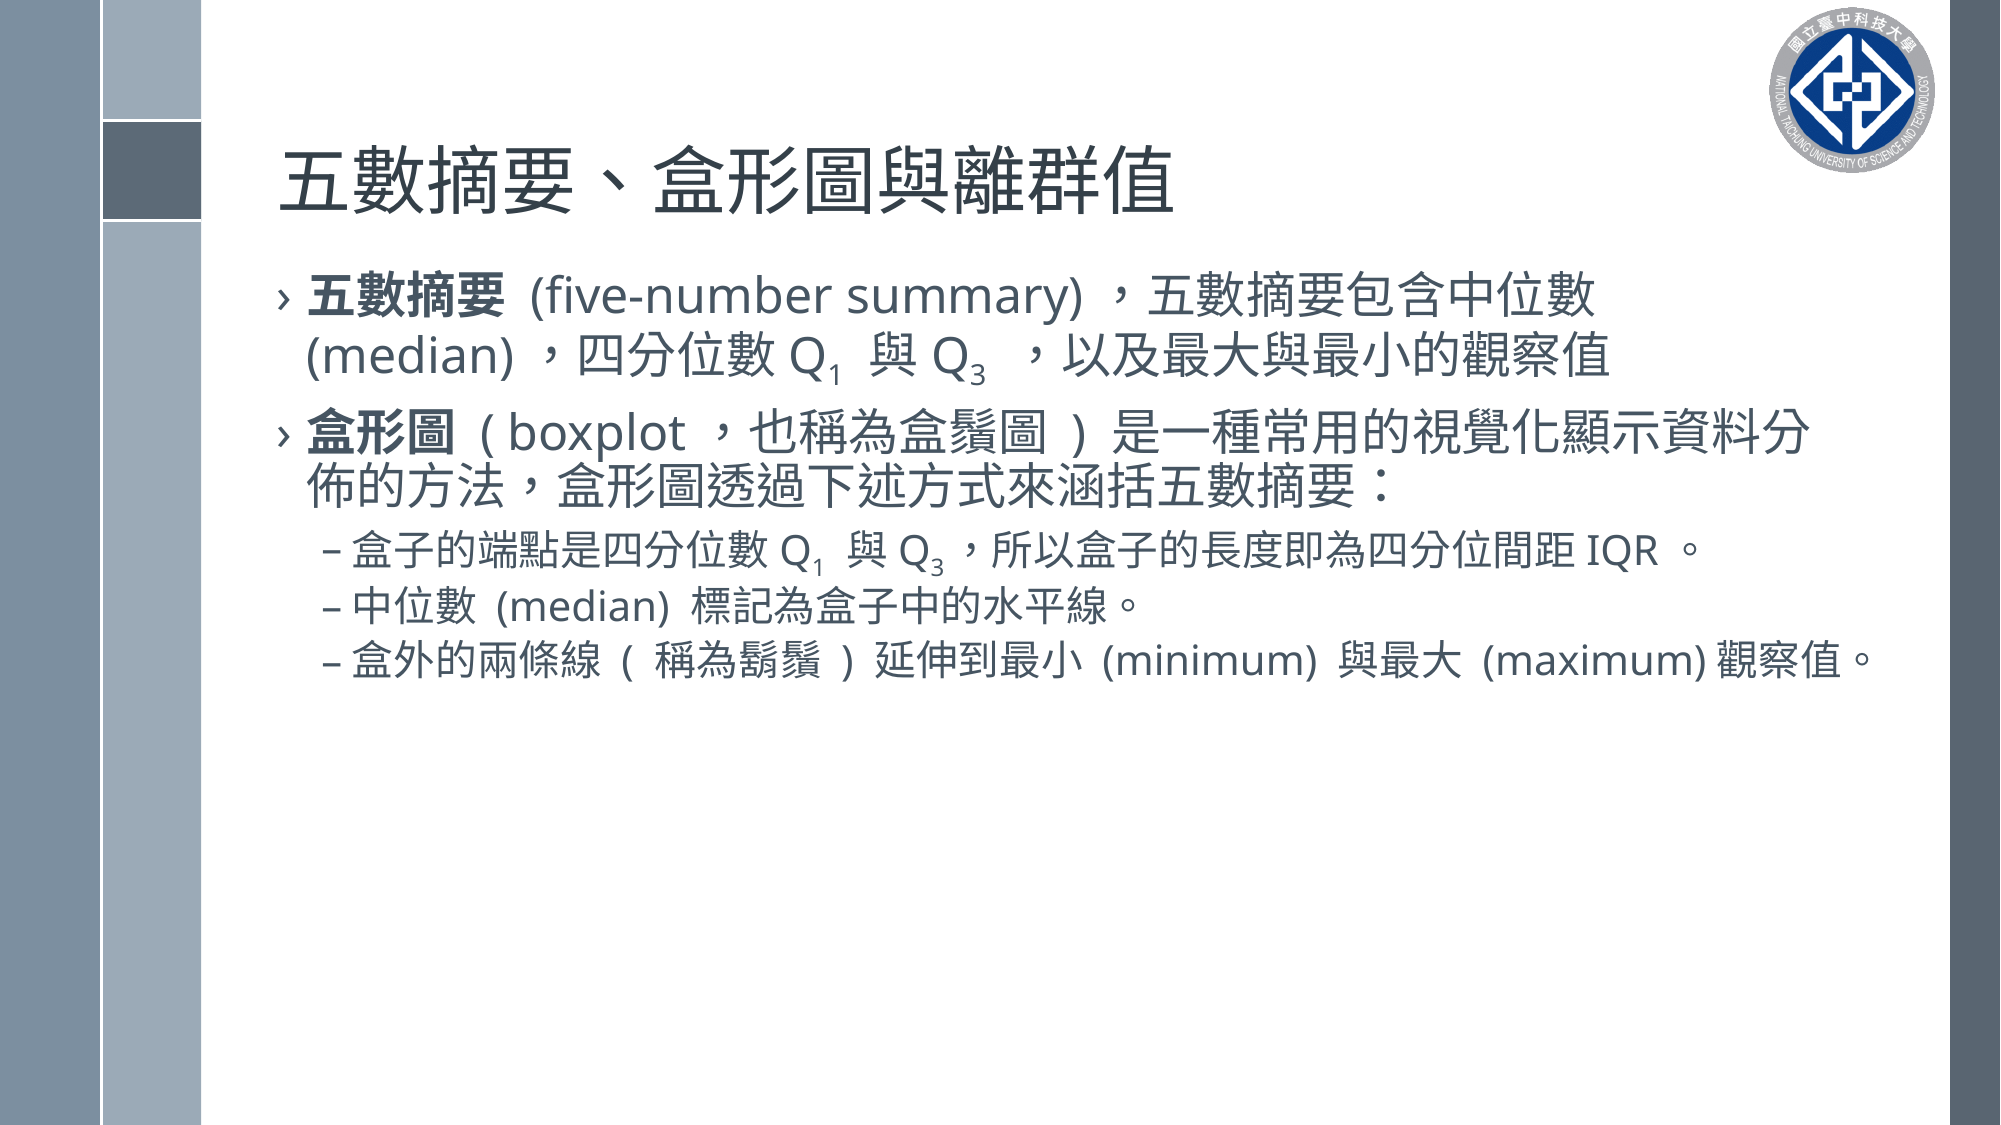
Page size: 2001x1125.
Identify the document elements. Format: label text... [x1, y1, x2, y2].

list 五數摘要 (five-number summary)，五數摘要包含中位數(median)，四分位數Q1 與Q3 ，以及最大與最小的觀察值 盒形圖 ( boxplot，也稱為盒鬚圖 ) 是一種常用的視覺化顯示資料分佈的方法，盒形圖透過下述方式來涵括五數摘要： 盒子的端點是四分位數Q1 與Q3，所以盒子的長度即為四分位間距IQR。 中位數 (median) 標記為盒子中的水平線。 盒外的兩條線 ( 稱為鬍鬚 ) 延伸到最小 (minimum) 與最大 (maximum)觀察值。 [261, 262, 1867, 1013]
picture [1769, 7, 1935, 173]
title 五數摘要、盒形圖與離群值 [261, 29, 1867, 233]
